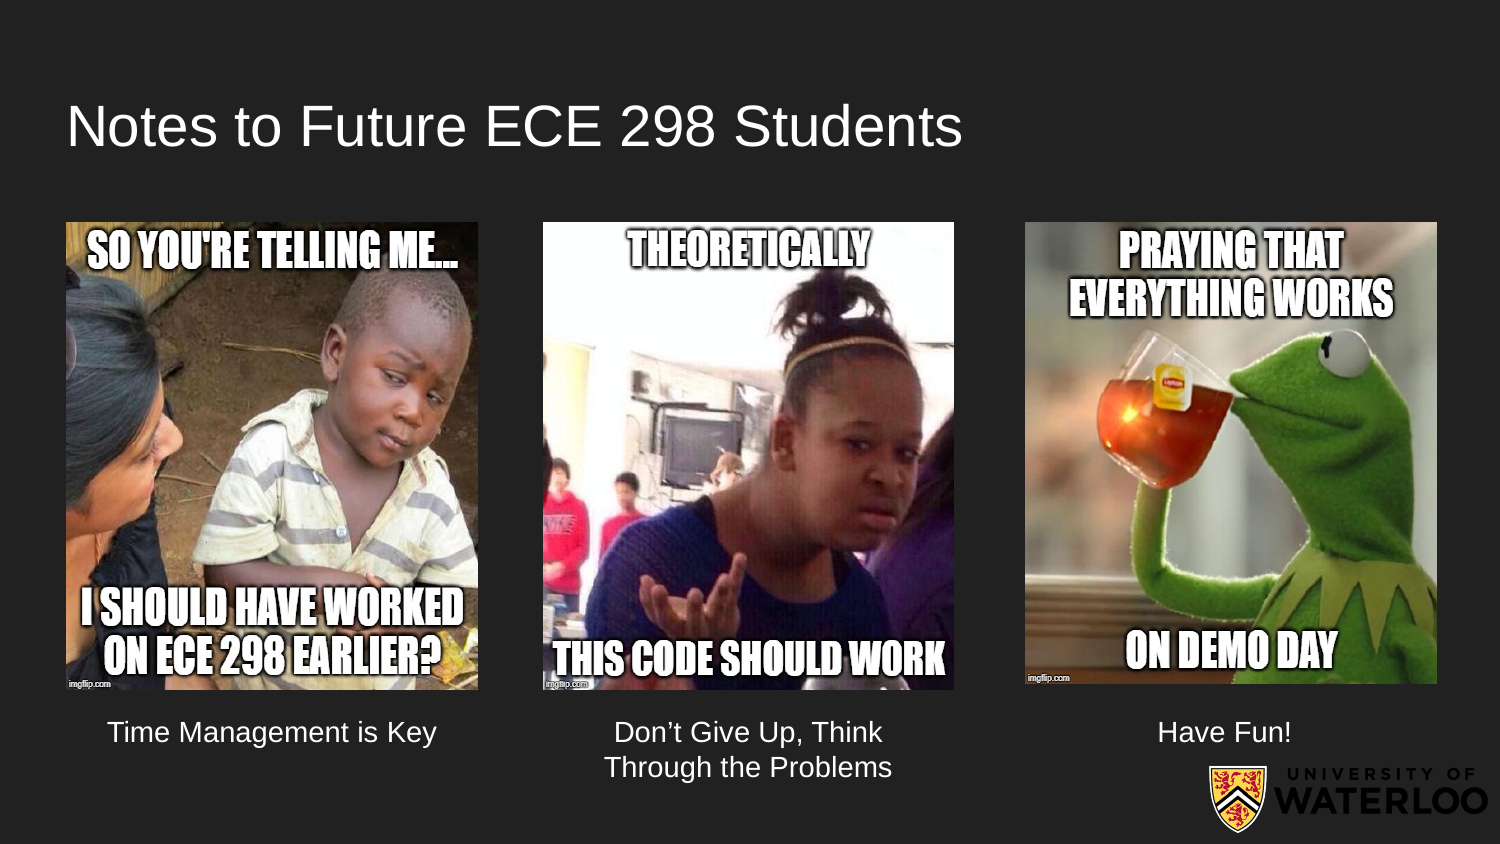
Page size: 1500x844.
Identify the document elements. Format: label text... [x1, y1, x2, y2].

picture [542, 222, 955, 690]
picture [66, 222, 478, 690]
picture [1196, 743, 1500, 844]
text_box Have Fun! [1019, 698, 1431, 784]
text_box Don’t Give Up, Think Through the Problems [543, 698, 954, 784]
text_box Time Management is Key [66, 698, 478, 784]
title Notes to Future ECE 298 Students [51, 72, 1449, 167]
picture [1024, 222, 1437, 684]
